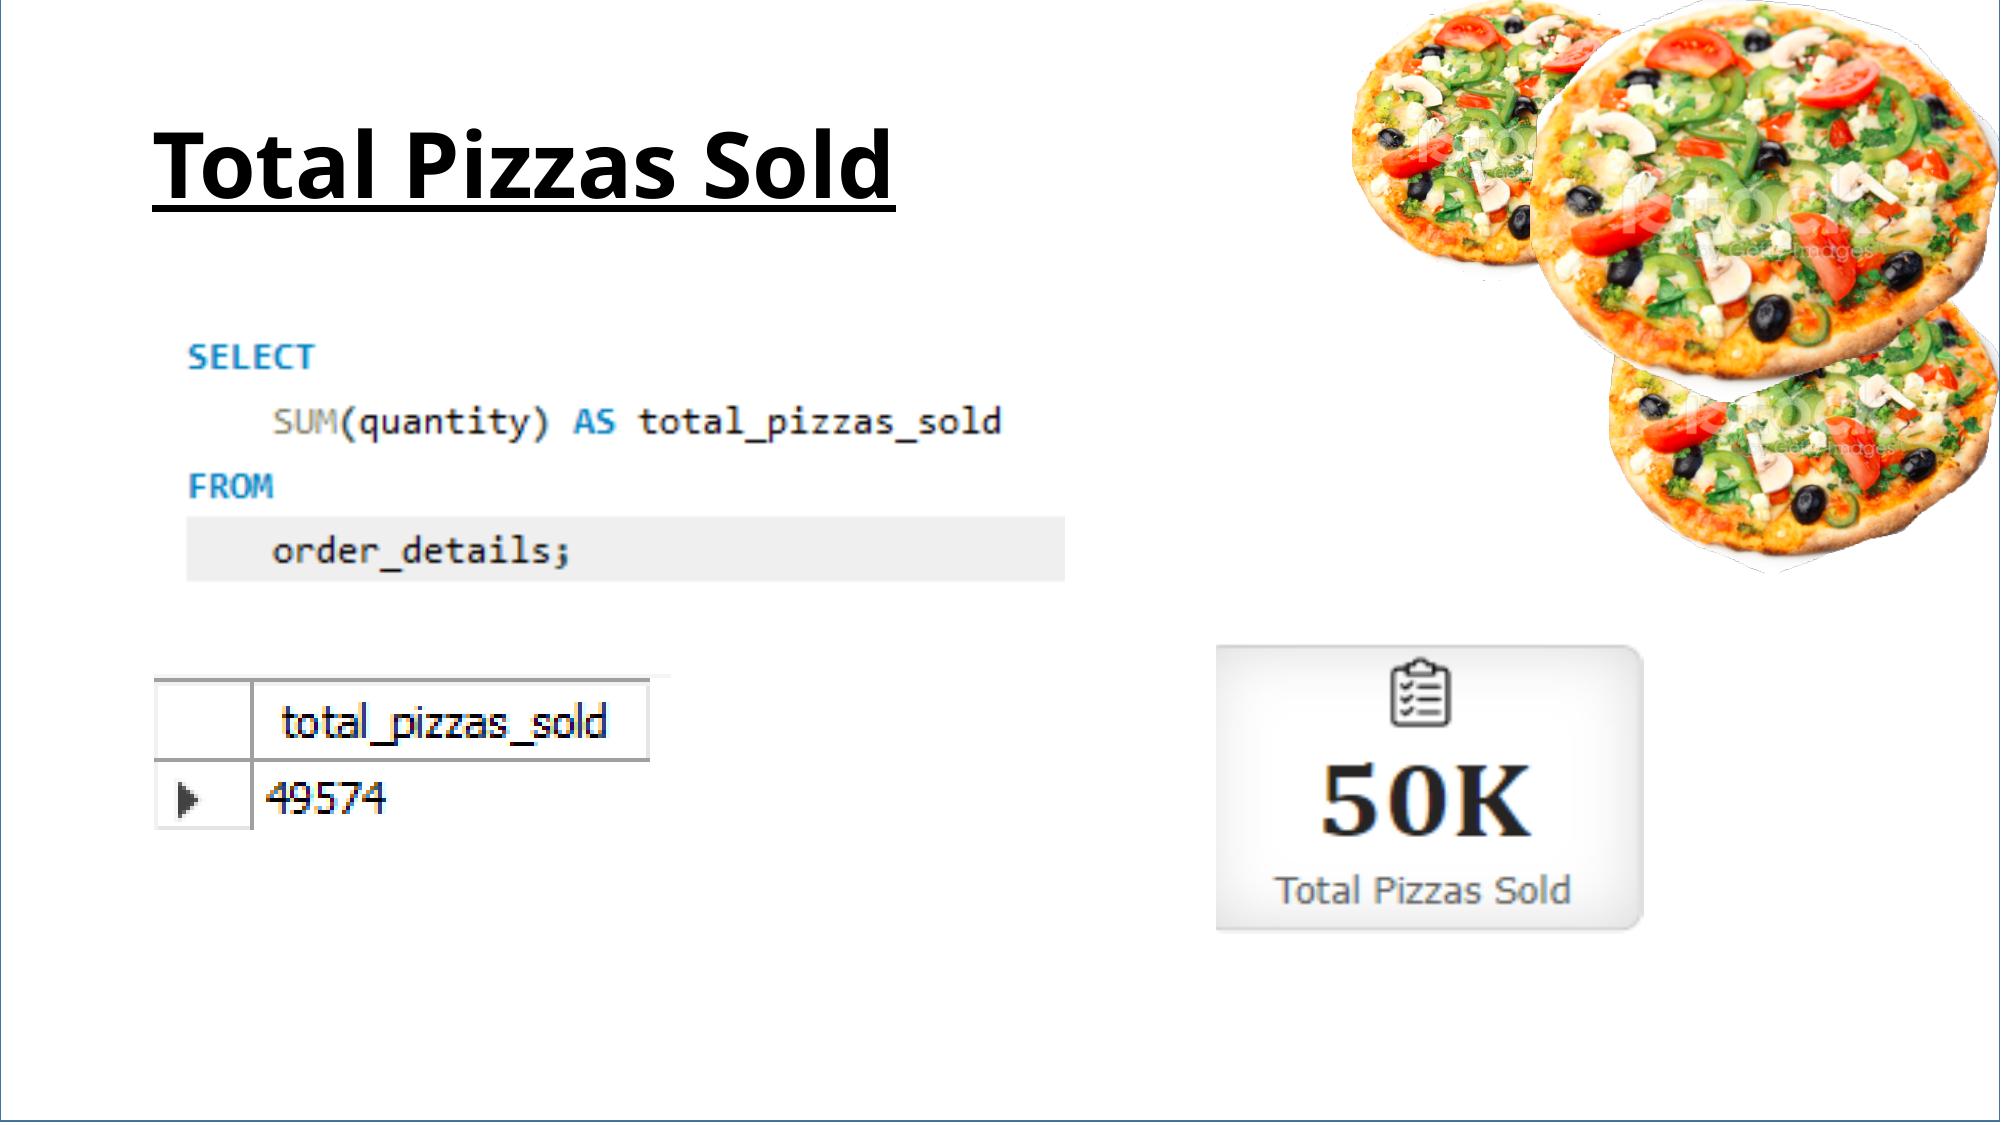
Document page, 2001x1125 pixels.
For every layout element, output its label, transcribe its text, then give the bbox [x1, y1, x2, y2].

title Total Pizzas Sold [137, 59, 1352, 278]
text_box [0, 0, 2000, 1122]
picture [1352, 0, 2000, 574]
picture [153, 674, 671, 843]
picture [1216, 640, 1644, 934]
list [153, 330, 1065, 610]
